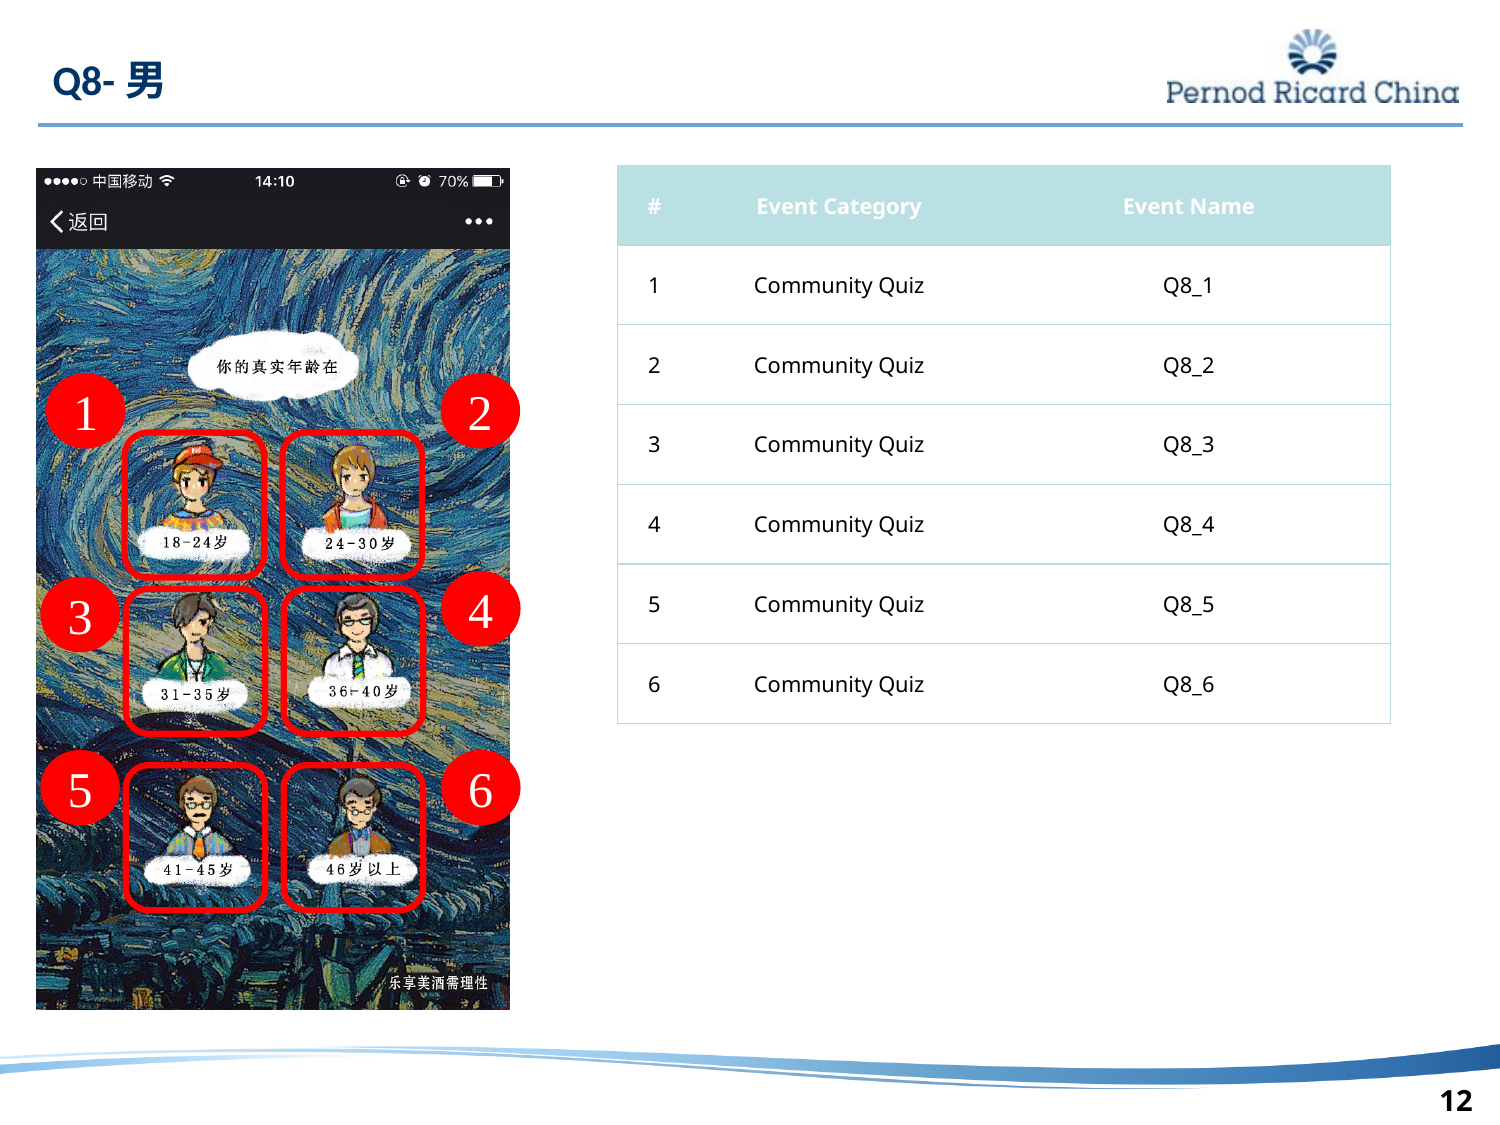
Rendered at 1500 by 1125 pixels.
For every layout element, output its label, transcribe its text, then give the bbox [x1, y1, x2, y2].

table_header # [618, 166, 692, 245]
picture [1167, 29, 1459, 103]
title Q8-男 [37, 33, 1163, 125]
table_cell 1 [618, 246, 692, 324]
table_header Event Category [692, 166, 987, 245]
table_cell Q8_3 [987, 405, 1390, 484]
table_cell Q8_1 [987, 246, 1390, 324]
table_cell 3 [618, 405, 692, 484]
table_cell Community Quiz [692, 644, 987, 723]
picture [36, 168, 510, 1010]
table_header Event Name [987, 166, 1390, 245]
table_cell 2 [618, 325, 692, 404]
table_cell 4 [618, 485, 692, 563]
text_box 2 [514, 392, 520, 430]
table_cell Q8_4 [987, 485, 1390, 563]
text_box 4 [514, 589, 520, 629]
table_cell Community Quiz [692, 405, 987, 484]
picture [0, 1024, 1500, 1103]
text_box 6 [514, 768, 520, 807]
slide_number 12 [1175, 1074, 1488, 1125]
table_cell 5 [618, 565, 692, 643]
table_cell Q8_6 [987, 644, 1390, 723]
table_cell Community Quiz [692, 325, 987, 404]
table_cell Q8_2 [987, 325, 1390, 404]
table_cell Community Quiz [692, 565, 987, 643]
table_cell Q8_5 [987, 565, 1390, 643]
text_box [1211, 674, 1436, 751]
table_cell 6 [618, 644, 692, 723]
table_cell Community Quiz [692, 246, 987, 324]
table_cell Community Quiz [692, 485, 987, 563]
